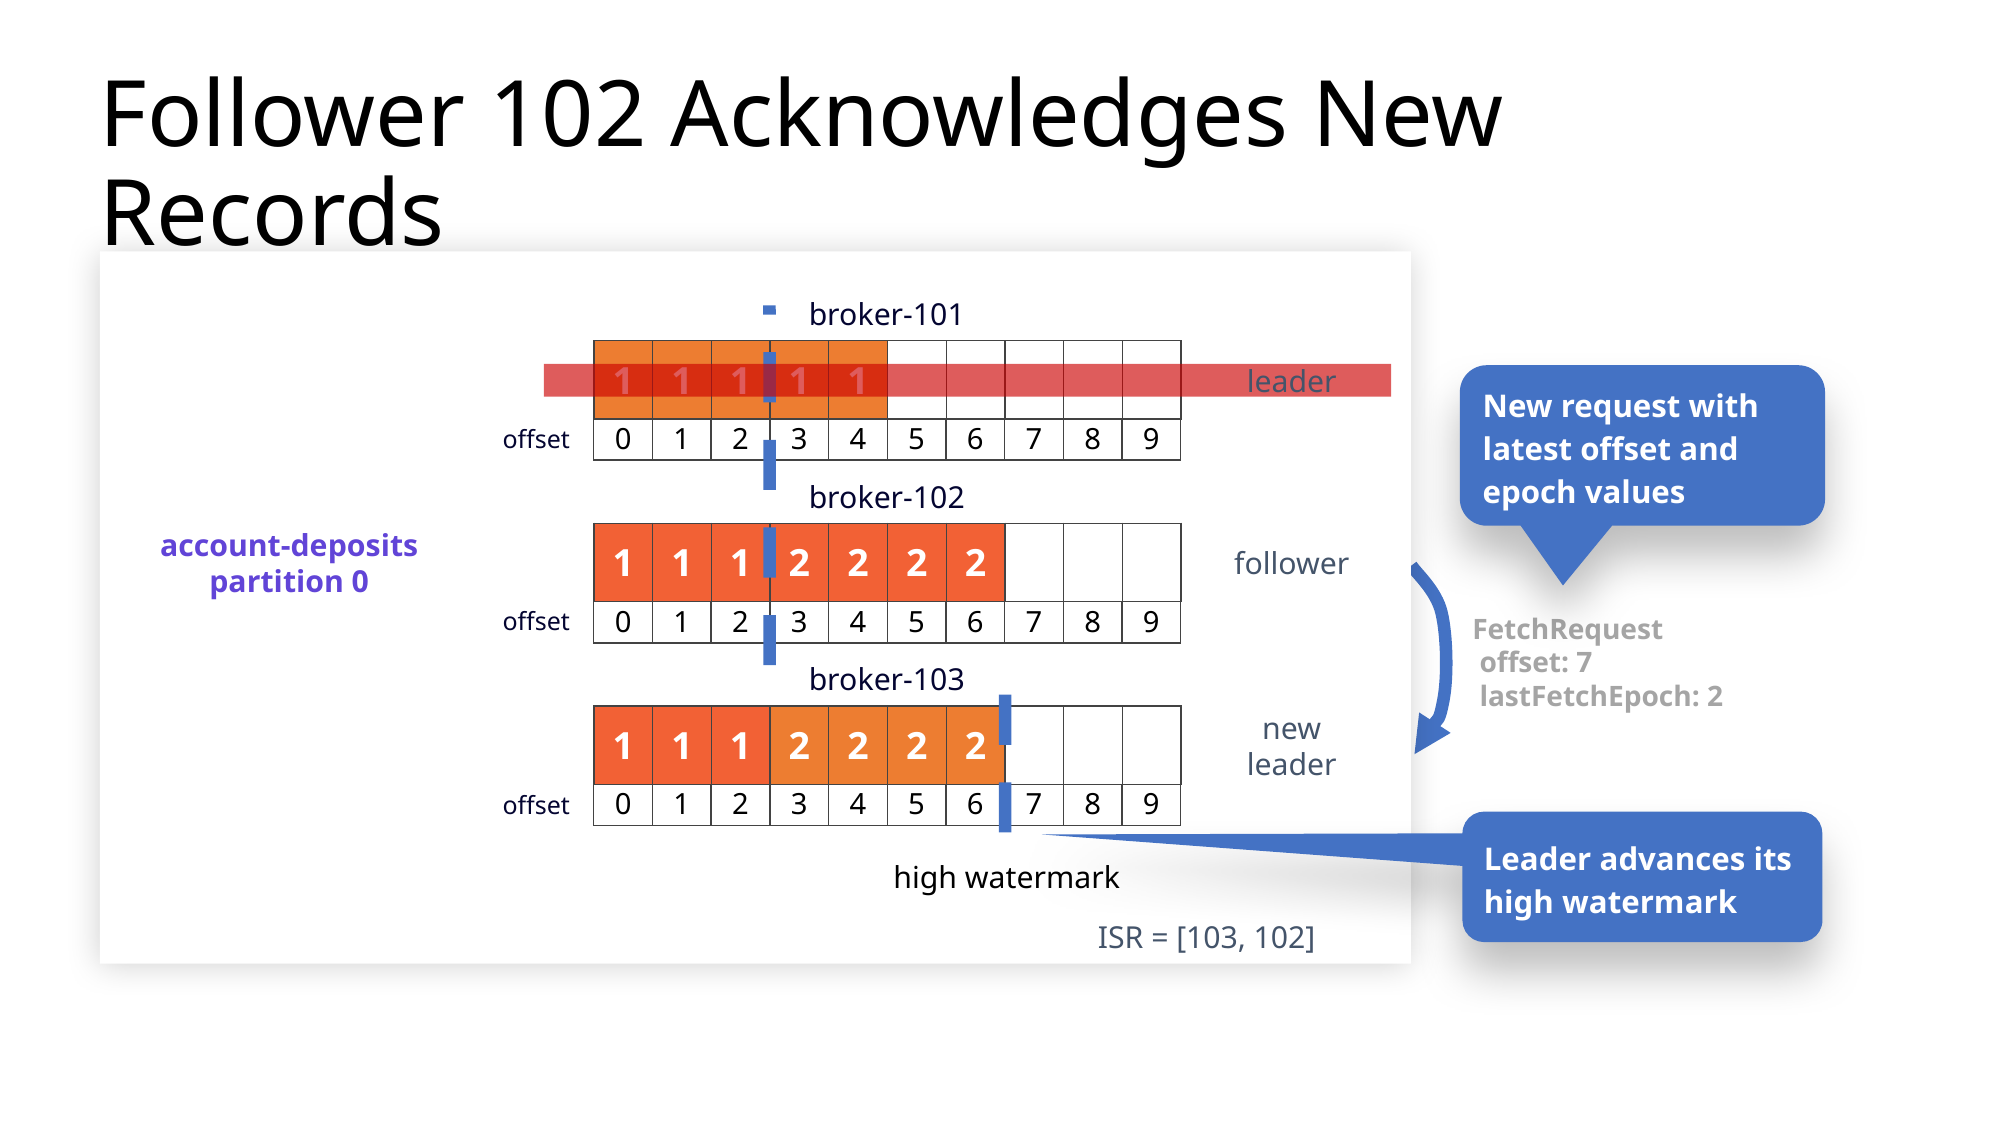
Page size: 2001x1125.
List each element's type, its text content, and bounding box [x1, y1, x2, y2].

table_header 3 [771, 602, 828, 642]
table_header [947, 341, 1004, 363]
text_box offset [494, 781, 589, 827]
table_header 6 [947, 420, 1004, 459]
table_header 2 [712, 602, 769, 642]
table_header 1 [595, 707, 652, 784]
table_header 7 [1005, 602, 1063, 642]
table_header 3 [771, 785, 828, 825]
table_header 1 [653, 397, 711, 418]
table_header 1 [771, 397, 828, 418]
table_header 8 [1064, 420, 1121, 459]
table_header 2 [947, 707, 1004, 784]
table_header 2 [947, 524, 1004, 601]
table_header 9 [1123, 420, 1180, 459]
table_header 1 [829, 397, 887, 418]
table_header 1 [653, 707, 711, 784]
table_header 3 [771, 420, 828, 459]
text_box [757, 474, 769, 519]
table_header 4 [829, 785, 887, 825]
table_header 1 [771, 341, 828, 363]
table_header [1006, 397, 1063, 418]
table_header 2 [712, 785, 769, 825]
table_header [1123, 397, 1180, 418]
table_header 6 [947, 785, 998, 825]
table_header 2 [888, 707, 946, 784]
table_header [947, 397, 1004, 418]
table_header 1 [595, 397, 652, 418]
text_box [1090, 911, 1397, 963]
table_header 4 [829, 420, 887, 459]
table_header [888, 397, 946, 418]
table_header [1064, 707, 1122, 784]
table_header 4 [829, 602, 887, 642]
table_header 0 [594, 785, 652, 825]
table_header 2 [829, 524, 887, 601]
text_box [1162, 358, 1421, 402]
text_box high watermark [877, 855, 1136, 899]
text_box offset [494, 598, 589, 644]
table_header 1 [653, 524, 711, 601]
table_header 6 [947, 602, 1004, 642]
table_header 5 [888, 602, 945, 642]
table_header [1006, 524, 1063, 601]
table_header 9 [1123, 785, 1180, 825]
table_header [1123, 707, 1180, 784]
text_box Leader advances its high watermark [1041, 811, 1823, 943]
table_header 8 [1064, 602, 1121, 642]
table_header 2 [888, 524, 946, 601]
table_header 1 [712, 397, 769, 418]
table_header 1 [712, 524, 769, 601]
table_header 1 [595, 341, 652, 363]
table_header 2 [771, 524, 828, 601]
table_header [1006, 341, 1063, 363]
table_header 9 [1123, 602, 1180, 642]
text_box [1162, 540, 1421, 585]
text_box FetchRequest offset: 7 lastFetchEpoch: 2 [1462, 622, 1913, 701]
table_header [1006, 707, 1063, 784]
table_header 5 [888, 785, 945, 825]
table_header 0 [594, 420, 652, 459]
text_box [1424, 580, 1447, 741]
table_header 1 [595, 524, 652, 601]
text_box [99, 251, 1411, 964]
text_box offset [494, 415, 589, 461]
text_box [543, 363, 769, 397]
table_header 2 [829, 707, 887, 784]
table_header [1064, 341, 1122, 363]
table_header 1 [712, 707, 769, 784]
table_header 2 [771, 707, 828, 784]
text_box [1162, 723, 1421, 767]
text_box account-deposits partition 0 [114, 516, 465, 609]
title Follower 102 Acknowledges New Records [99, 57, 1801, 151]
text_box New request with latest offset and epoch values [1459, 365, 1826, 586]
table_header [1123, 341, 1180, 363]
table_header 8 [1064, 785, 1121, 825]
table_header [888, 341, 946, 363]
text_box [770, 474, 1016, 519]
table_header 7 [1012, 785, 1063, 825]
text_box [757, 656, 1016, 701]
table_header 2 [712, 420, 769, 459]
table_header [1123, 524, 1180, 601]
table_header 1 [712, 341, 769, 363]
table_header 0 [594, 602, 652, 642]
table_header [1064, 524, 1122, 601]
text_box [770, 363, 1162, 397]
table_header 5 [888, 420, 945, 459]
table_header 1 [653, 420, 710, 459]
table_header 1 [829, 341, 887, 363]
table_header 7 [1005, 420, 1063, 459]
table_header 1 [653, 341, 711, 363]
table_header [1064, 397, 1122, 418]
table_header 1 [653, 785, 710, 825]
text_box broker-101 [757, 291, 1016, 336]
table_header 1 [653, 602, 710, 642]
